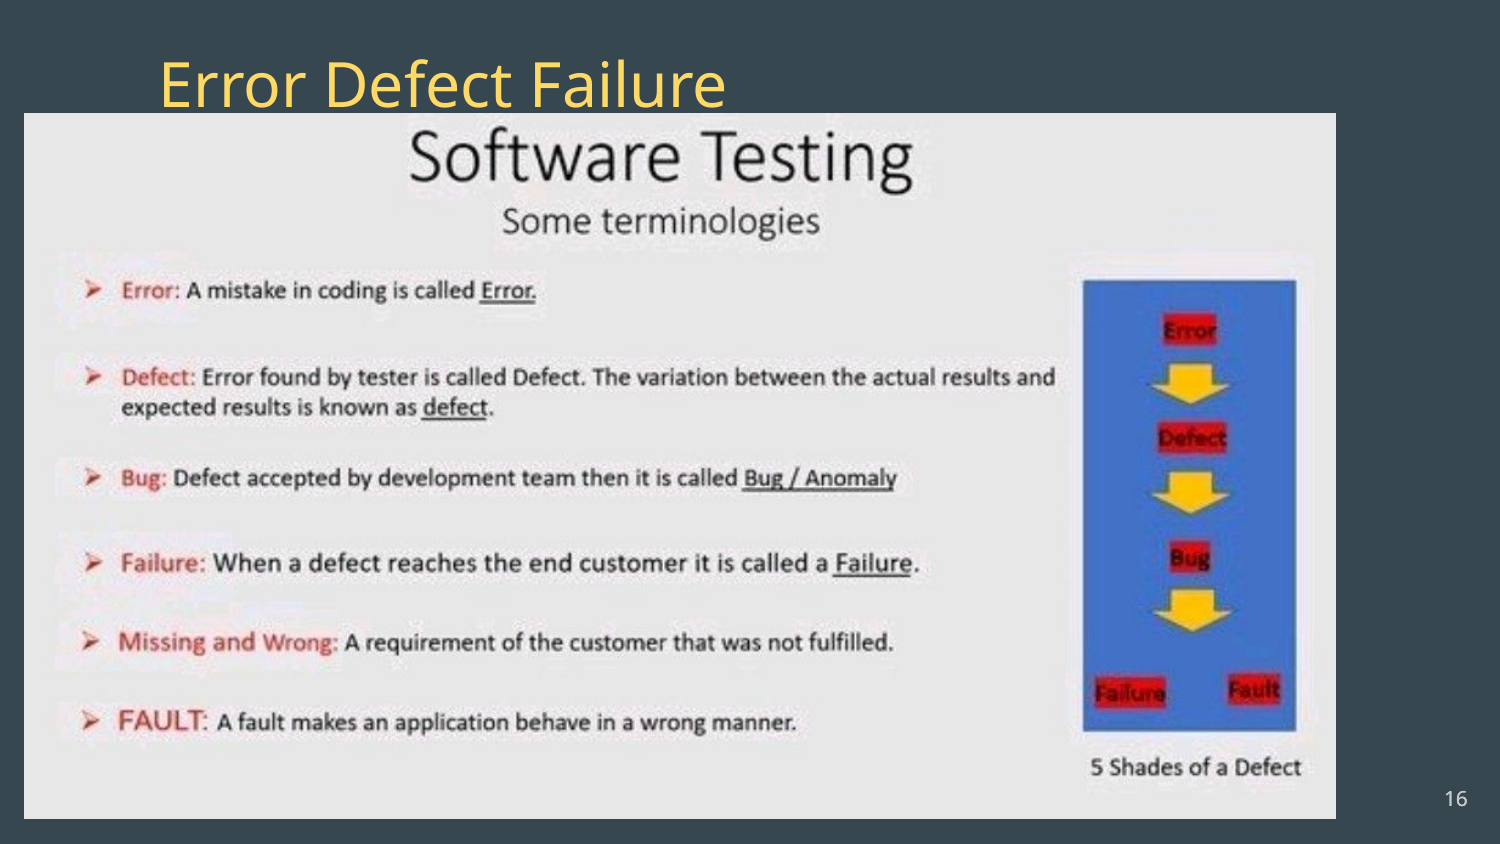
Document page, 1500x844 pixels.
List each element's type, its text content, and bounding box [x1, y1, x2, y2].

slide_number ‹#› [1392, 767, 1483, 833]
title Error Defect Failure [143, 30, 1299, 112]
picture [24, 113, 1336, 819]
